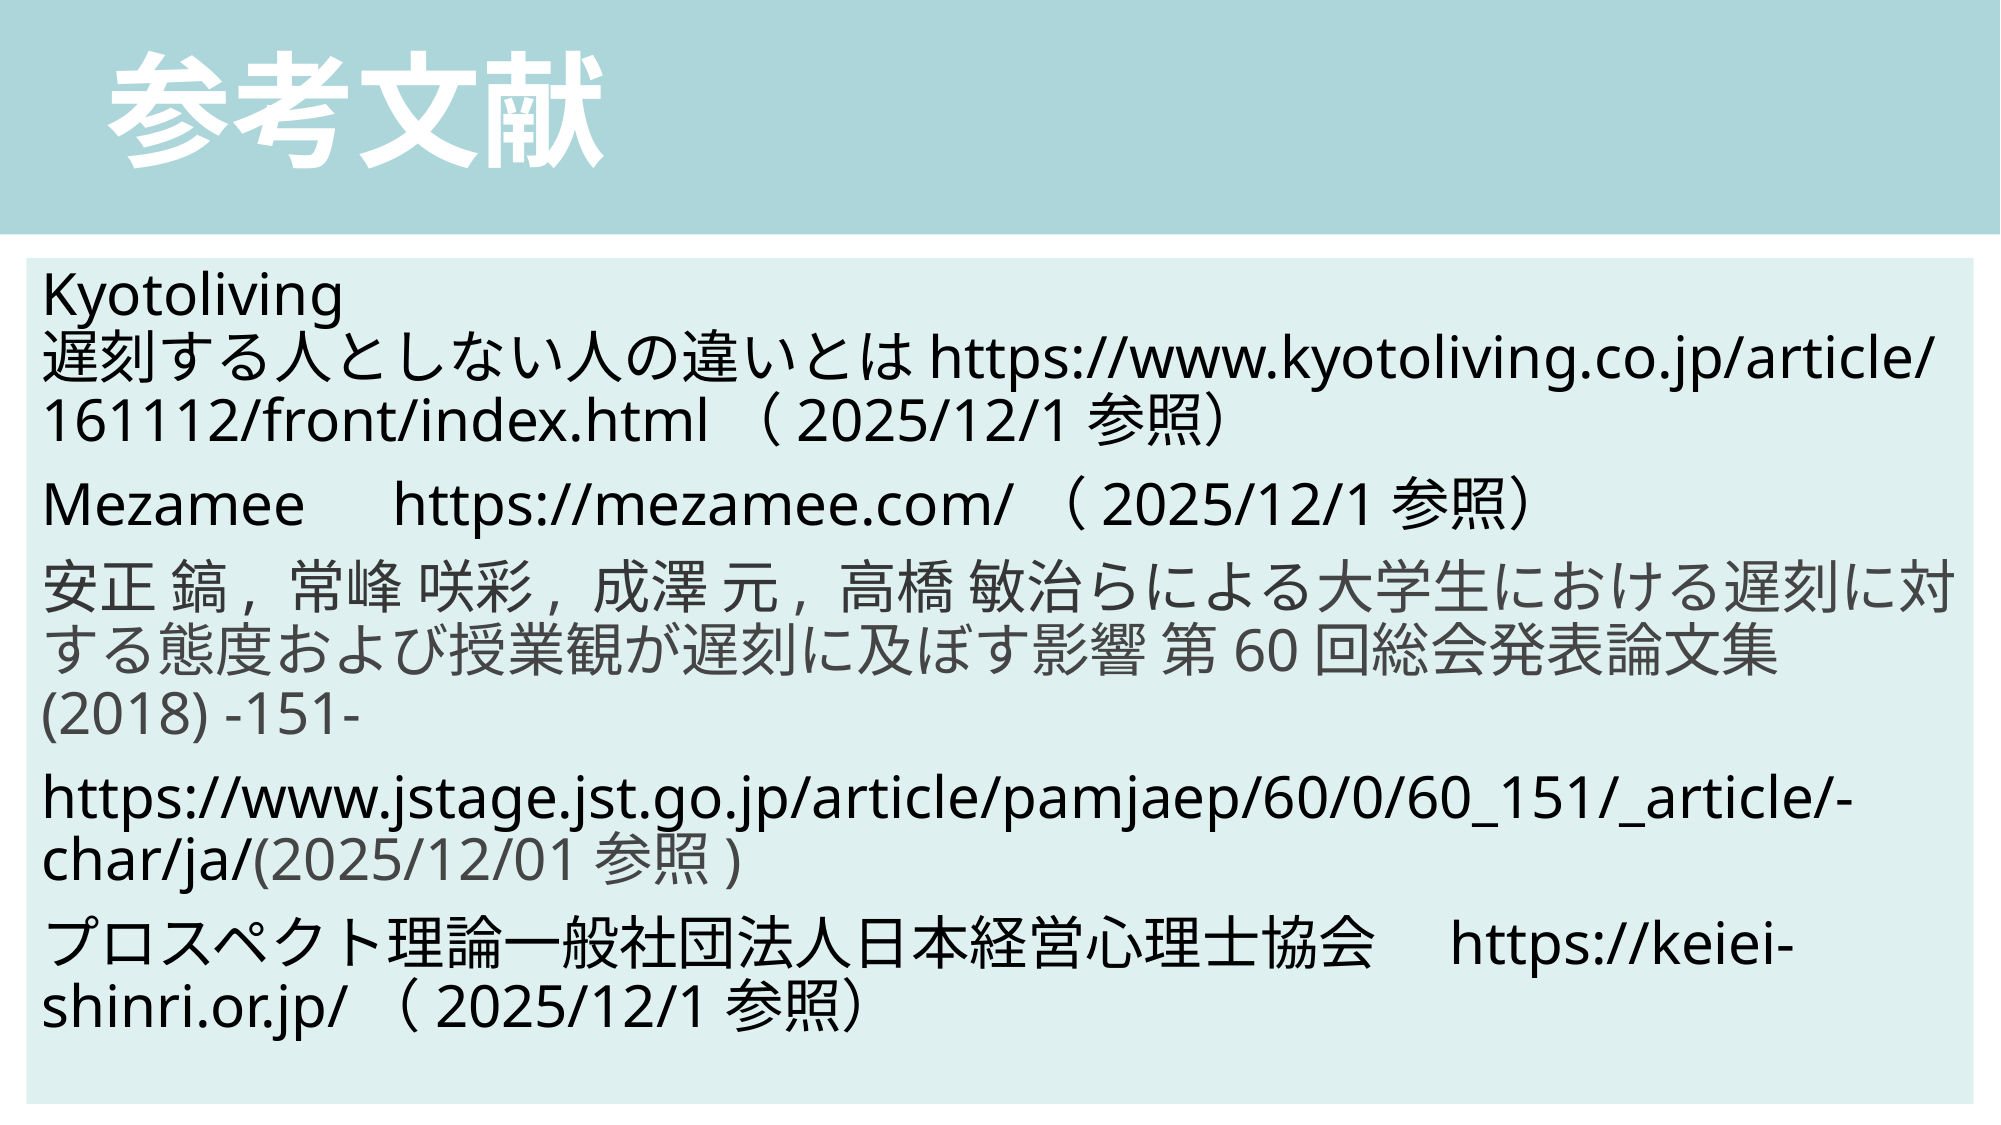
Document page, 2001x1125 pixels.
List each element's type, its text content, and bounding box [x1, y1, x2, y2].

title 参考文献 [0, 0, 2000, 235]
list Kyotoliving 遅刻する人としない人の違いとはhttps://www.kyotoliving.co.jp/article/161112/front/index.html（2025/12/1参照） Mezamee https://mezamee.com/（2025/12/1参照） 安正 鎬, 常峰 咲彩, 成澤 元, 高橋 敏治らによる大学生における遅刻に対する態度および授業観が遅刻に及ぼす影響 第60回総会発表論文集(2018) -151- https://www.jstage.jst.go.jp/article/pamjaep/60/0/60_151/_article/-char/ja/(2025/12/01参照) プロスペクト理論一般社団法人日本経営心理士協会 https://keiei-shinri.or.jp/（2025/12/1参照） [26, 257, 1974, 1104]
